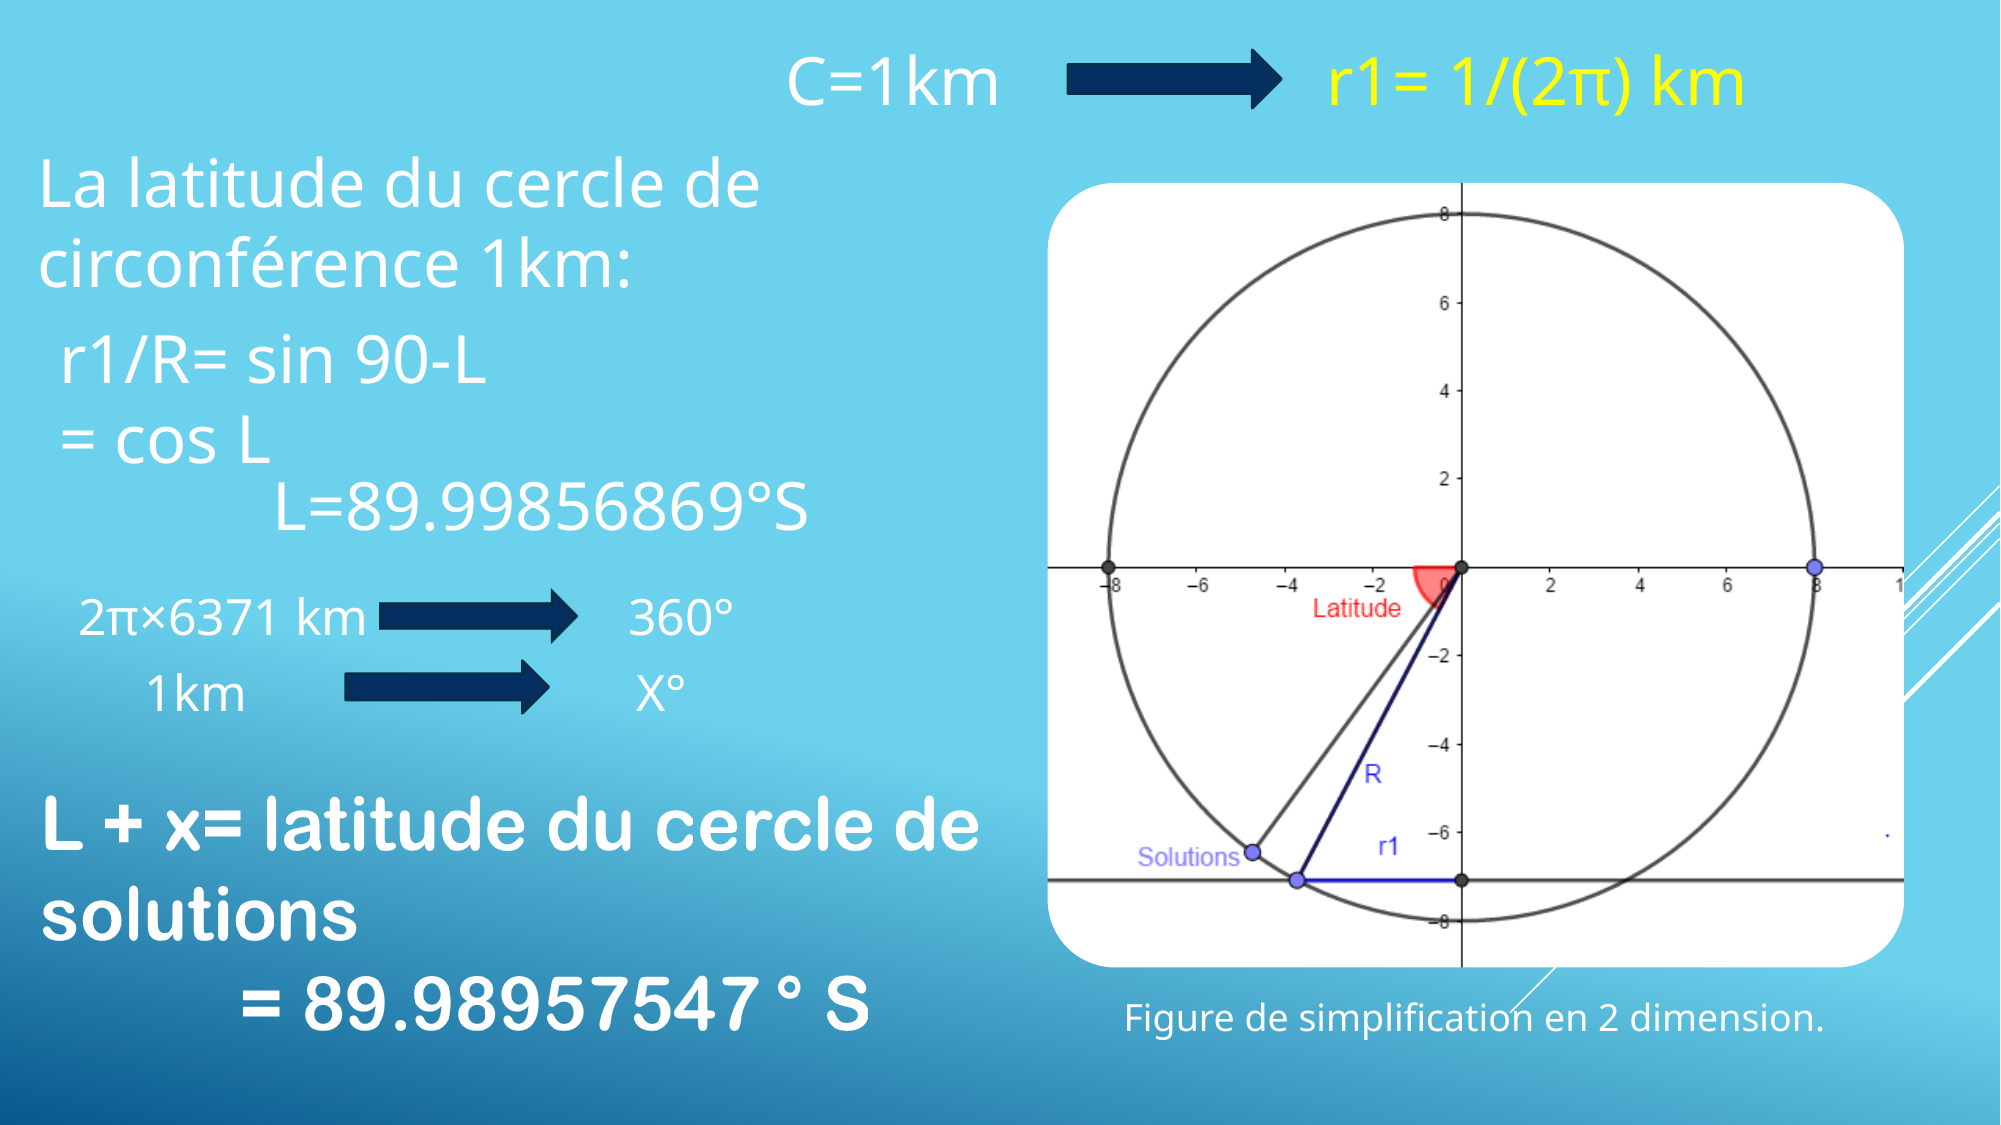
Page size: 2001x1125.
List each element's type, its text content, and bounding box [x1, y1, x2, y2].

text_box C=1km [770, 31, 1311, 126]
text_box L=89.99856869°S [257, 456, 857, 551]
text_box Figure de simplification en 2 dimension. [1108, 986, 1894, 1047]
text_box 2π×6371 km 360° [63, 577, 894, 653]
text_box [1066, 48, 1283, 110]
picture [378, 587, 579, 646]
text_box r1= 1/(2π) km [1311, 31, 1894, 126]
text_box La latitude du cercle de circonférence 1km: [22, 133, 1048, 308]
text_box r1/R= sin 90-L = cos L [44, 309, 535, 485]
text_box 1km X° [130, 653, 857, 729]
picture [0, 754, 1044, 1093]
picture [1047, 182, 1905, 968]
picture [383, 597, 573, 635]
